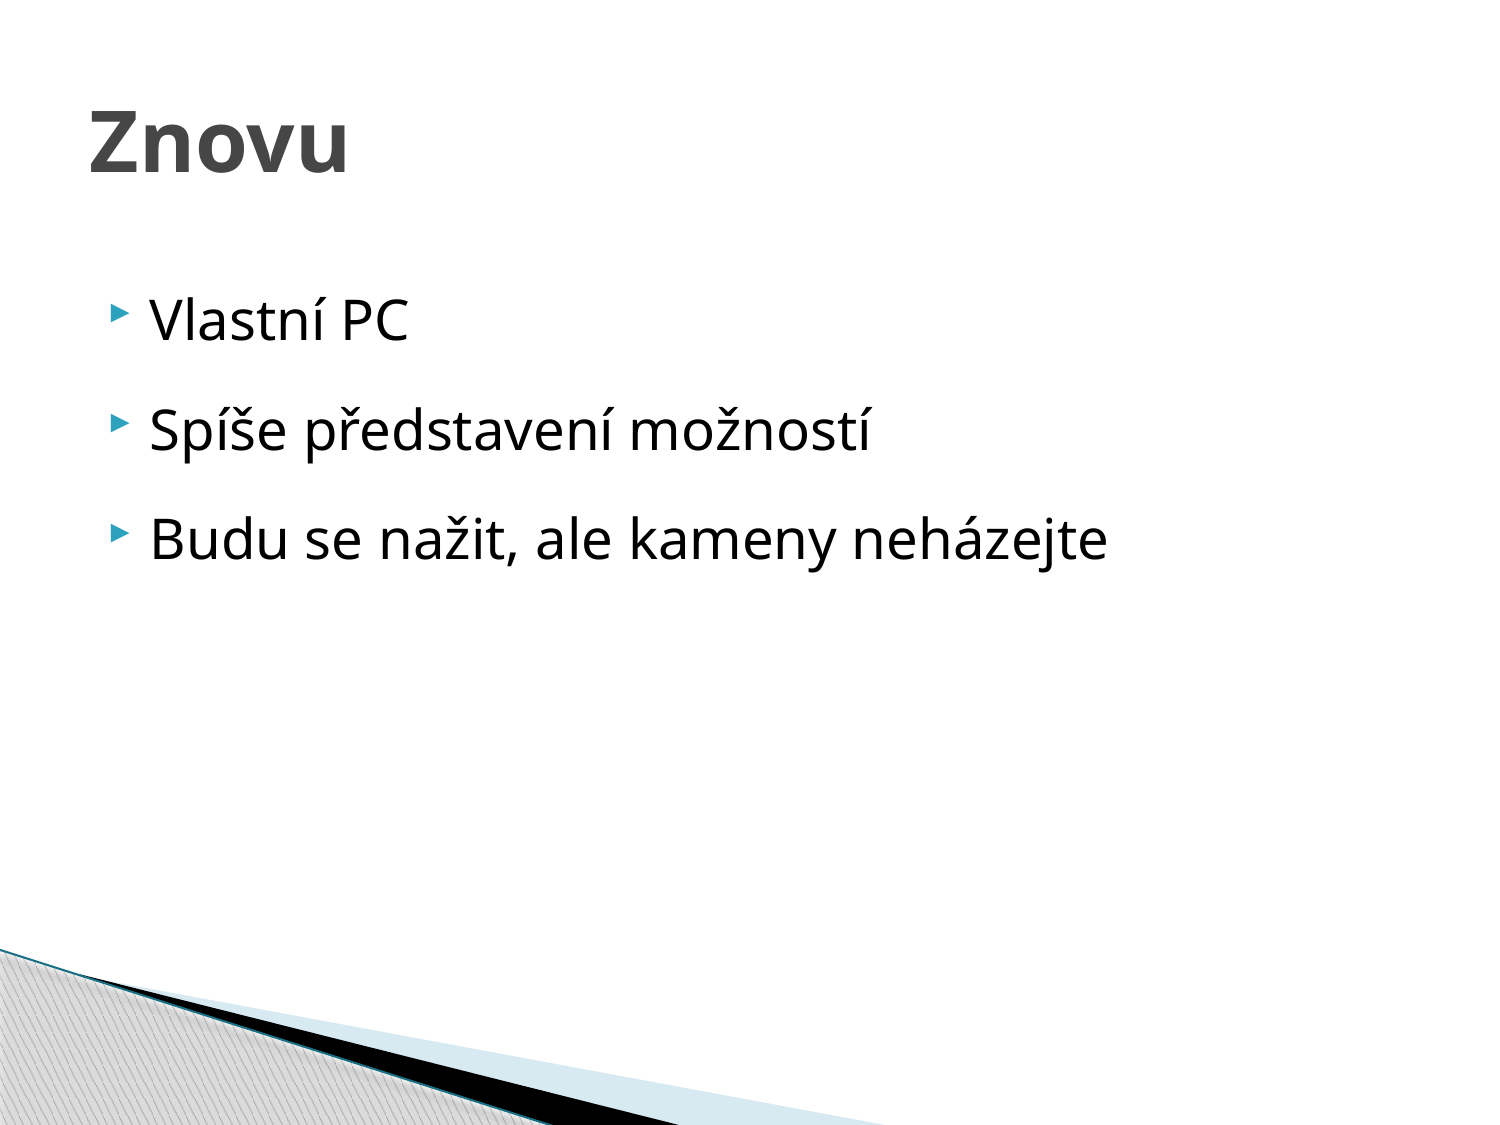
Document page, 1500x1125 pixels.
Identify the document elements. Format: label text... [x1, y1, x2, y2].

title Znovu [75, 45, 1425, 233]
list Vlastní PC Spíše představení možností Budu se nažit, ale kameny neházejte [75, 243, 1425, 986]
